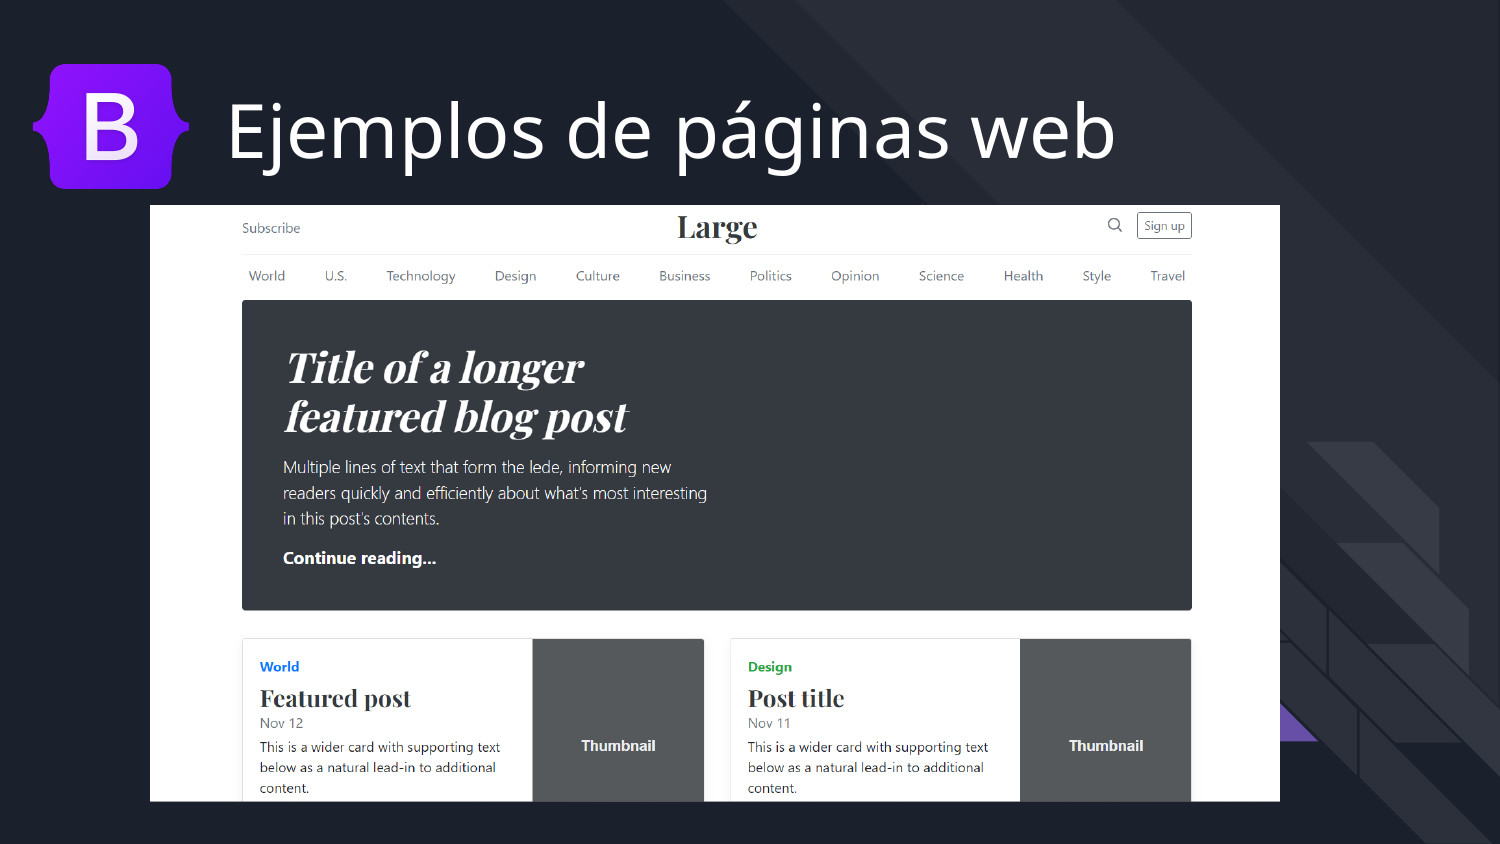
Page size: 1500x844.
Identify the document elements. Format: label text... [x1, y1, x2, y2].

picture [150, 205, 1280, 803]
title Ejemplos de páginas web [210, 55, 1366, 206]
picture [32, 64, 189, 189]
